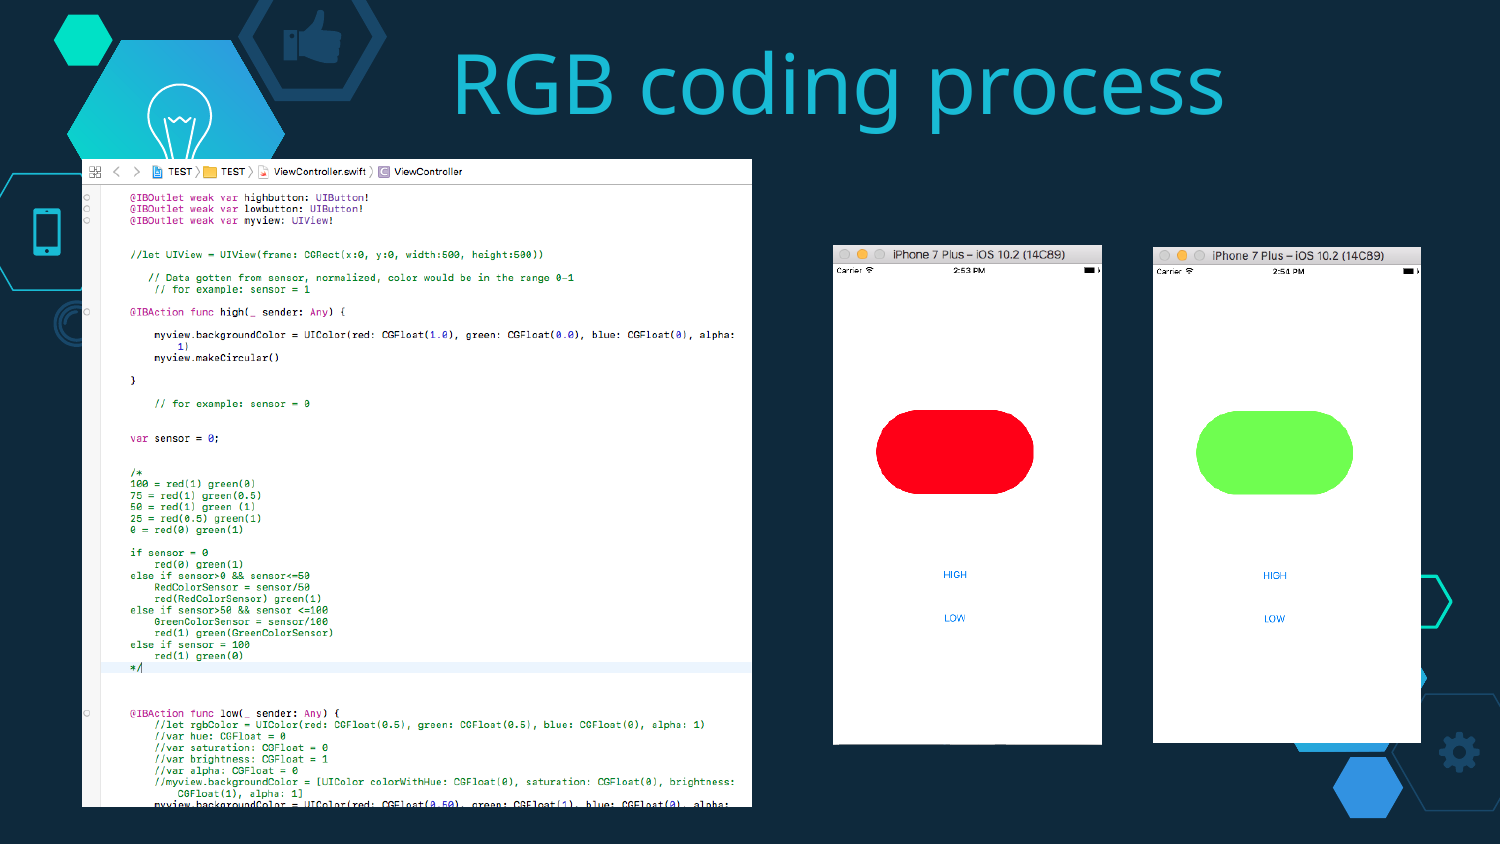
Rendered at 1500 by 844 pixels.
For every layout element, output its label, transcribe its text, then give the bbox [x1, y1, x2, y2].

picture [1153, 247, 1422, 743]
picture [833, 245, 1102, 745]
title RGB coding process [435, 40, 1444, 147]
picture [82, 158, 752, 807]
